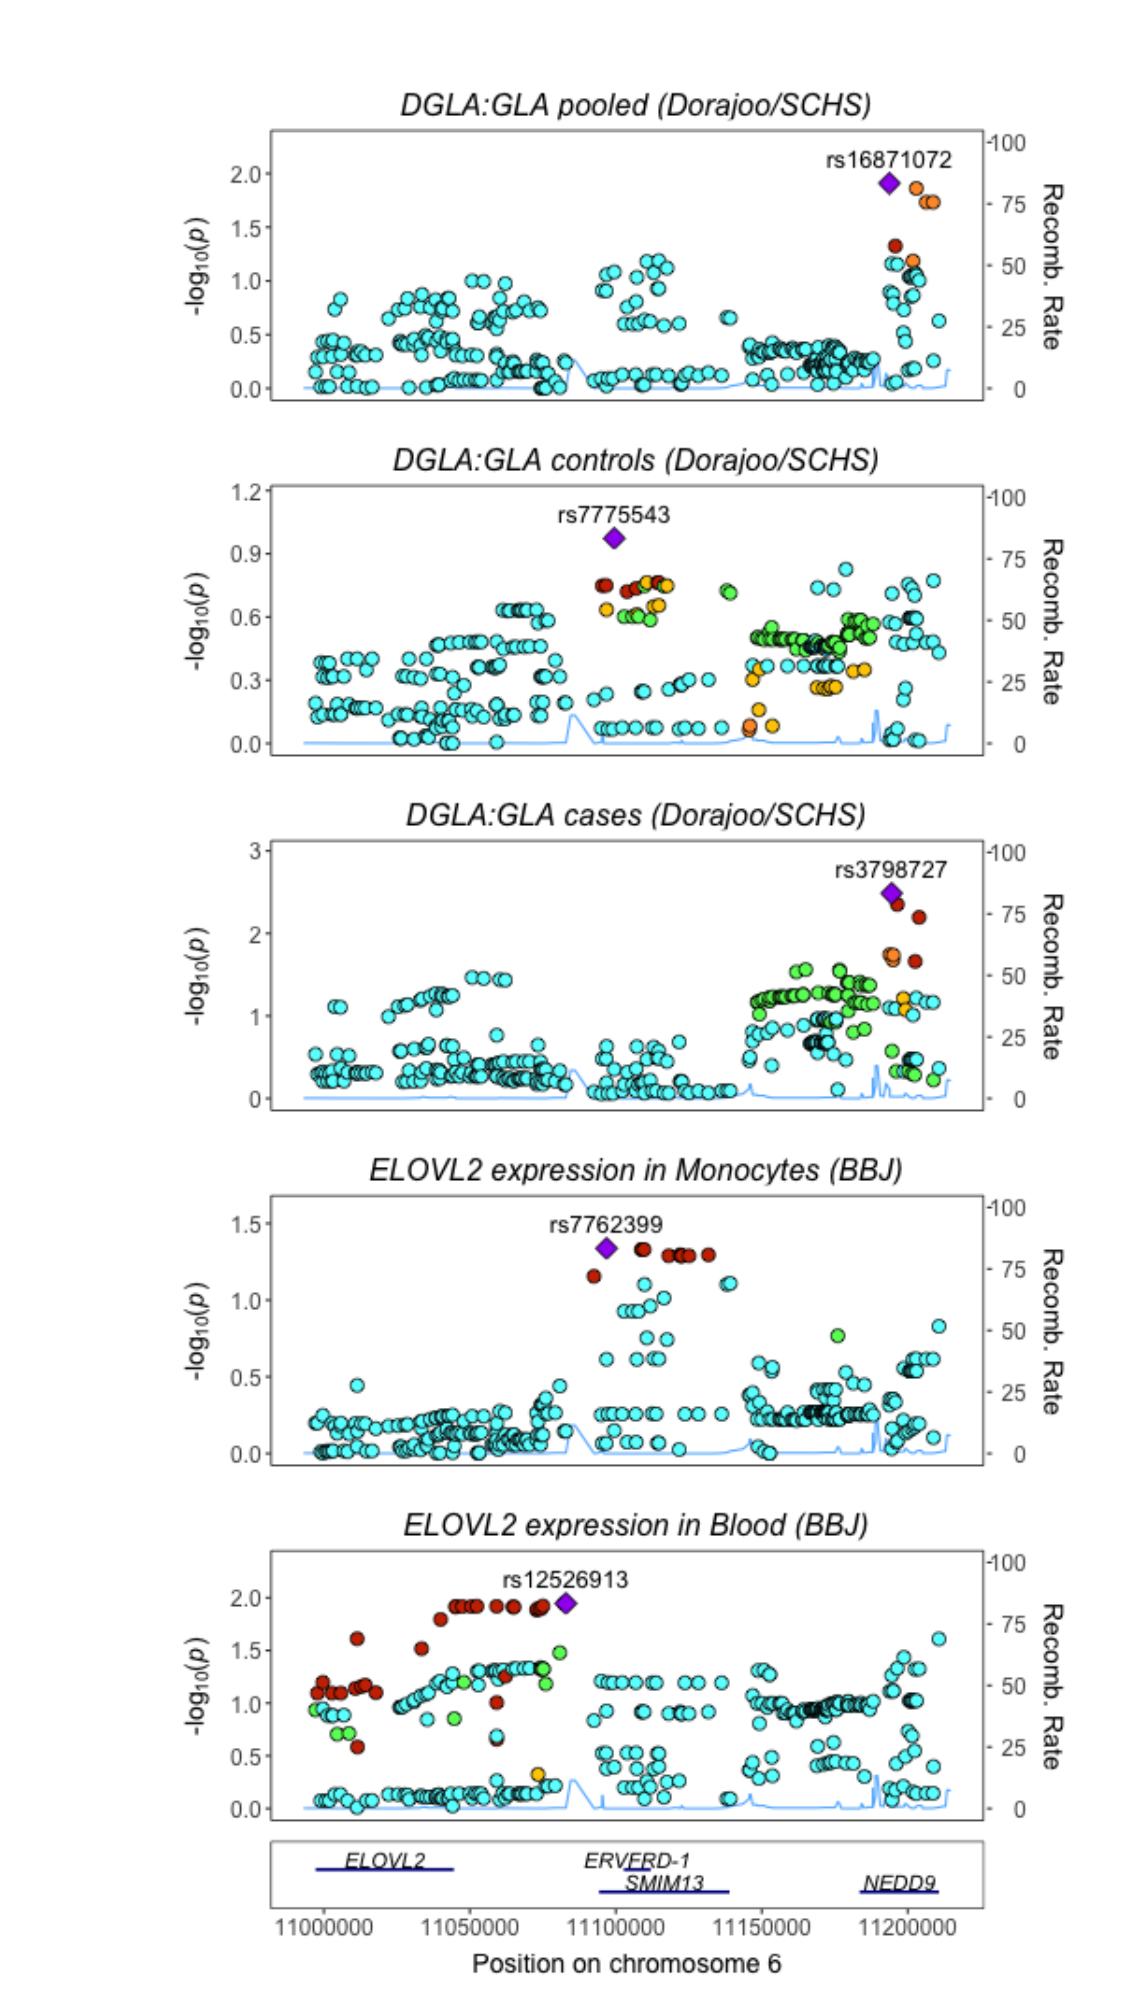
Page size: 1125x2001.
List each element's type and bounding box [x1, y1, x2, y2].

picture [169, 73, 1104, 2000]
